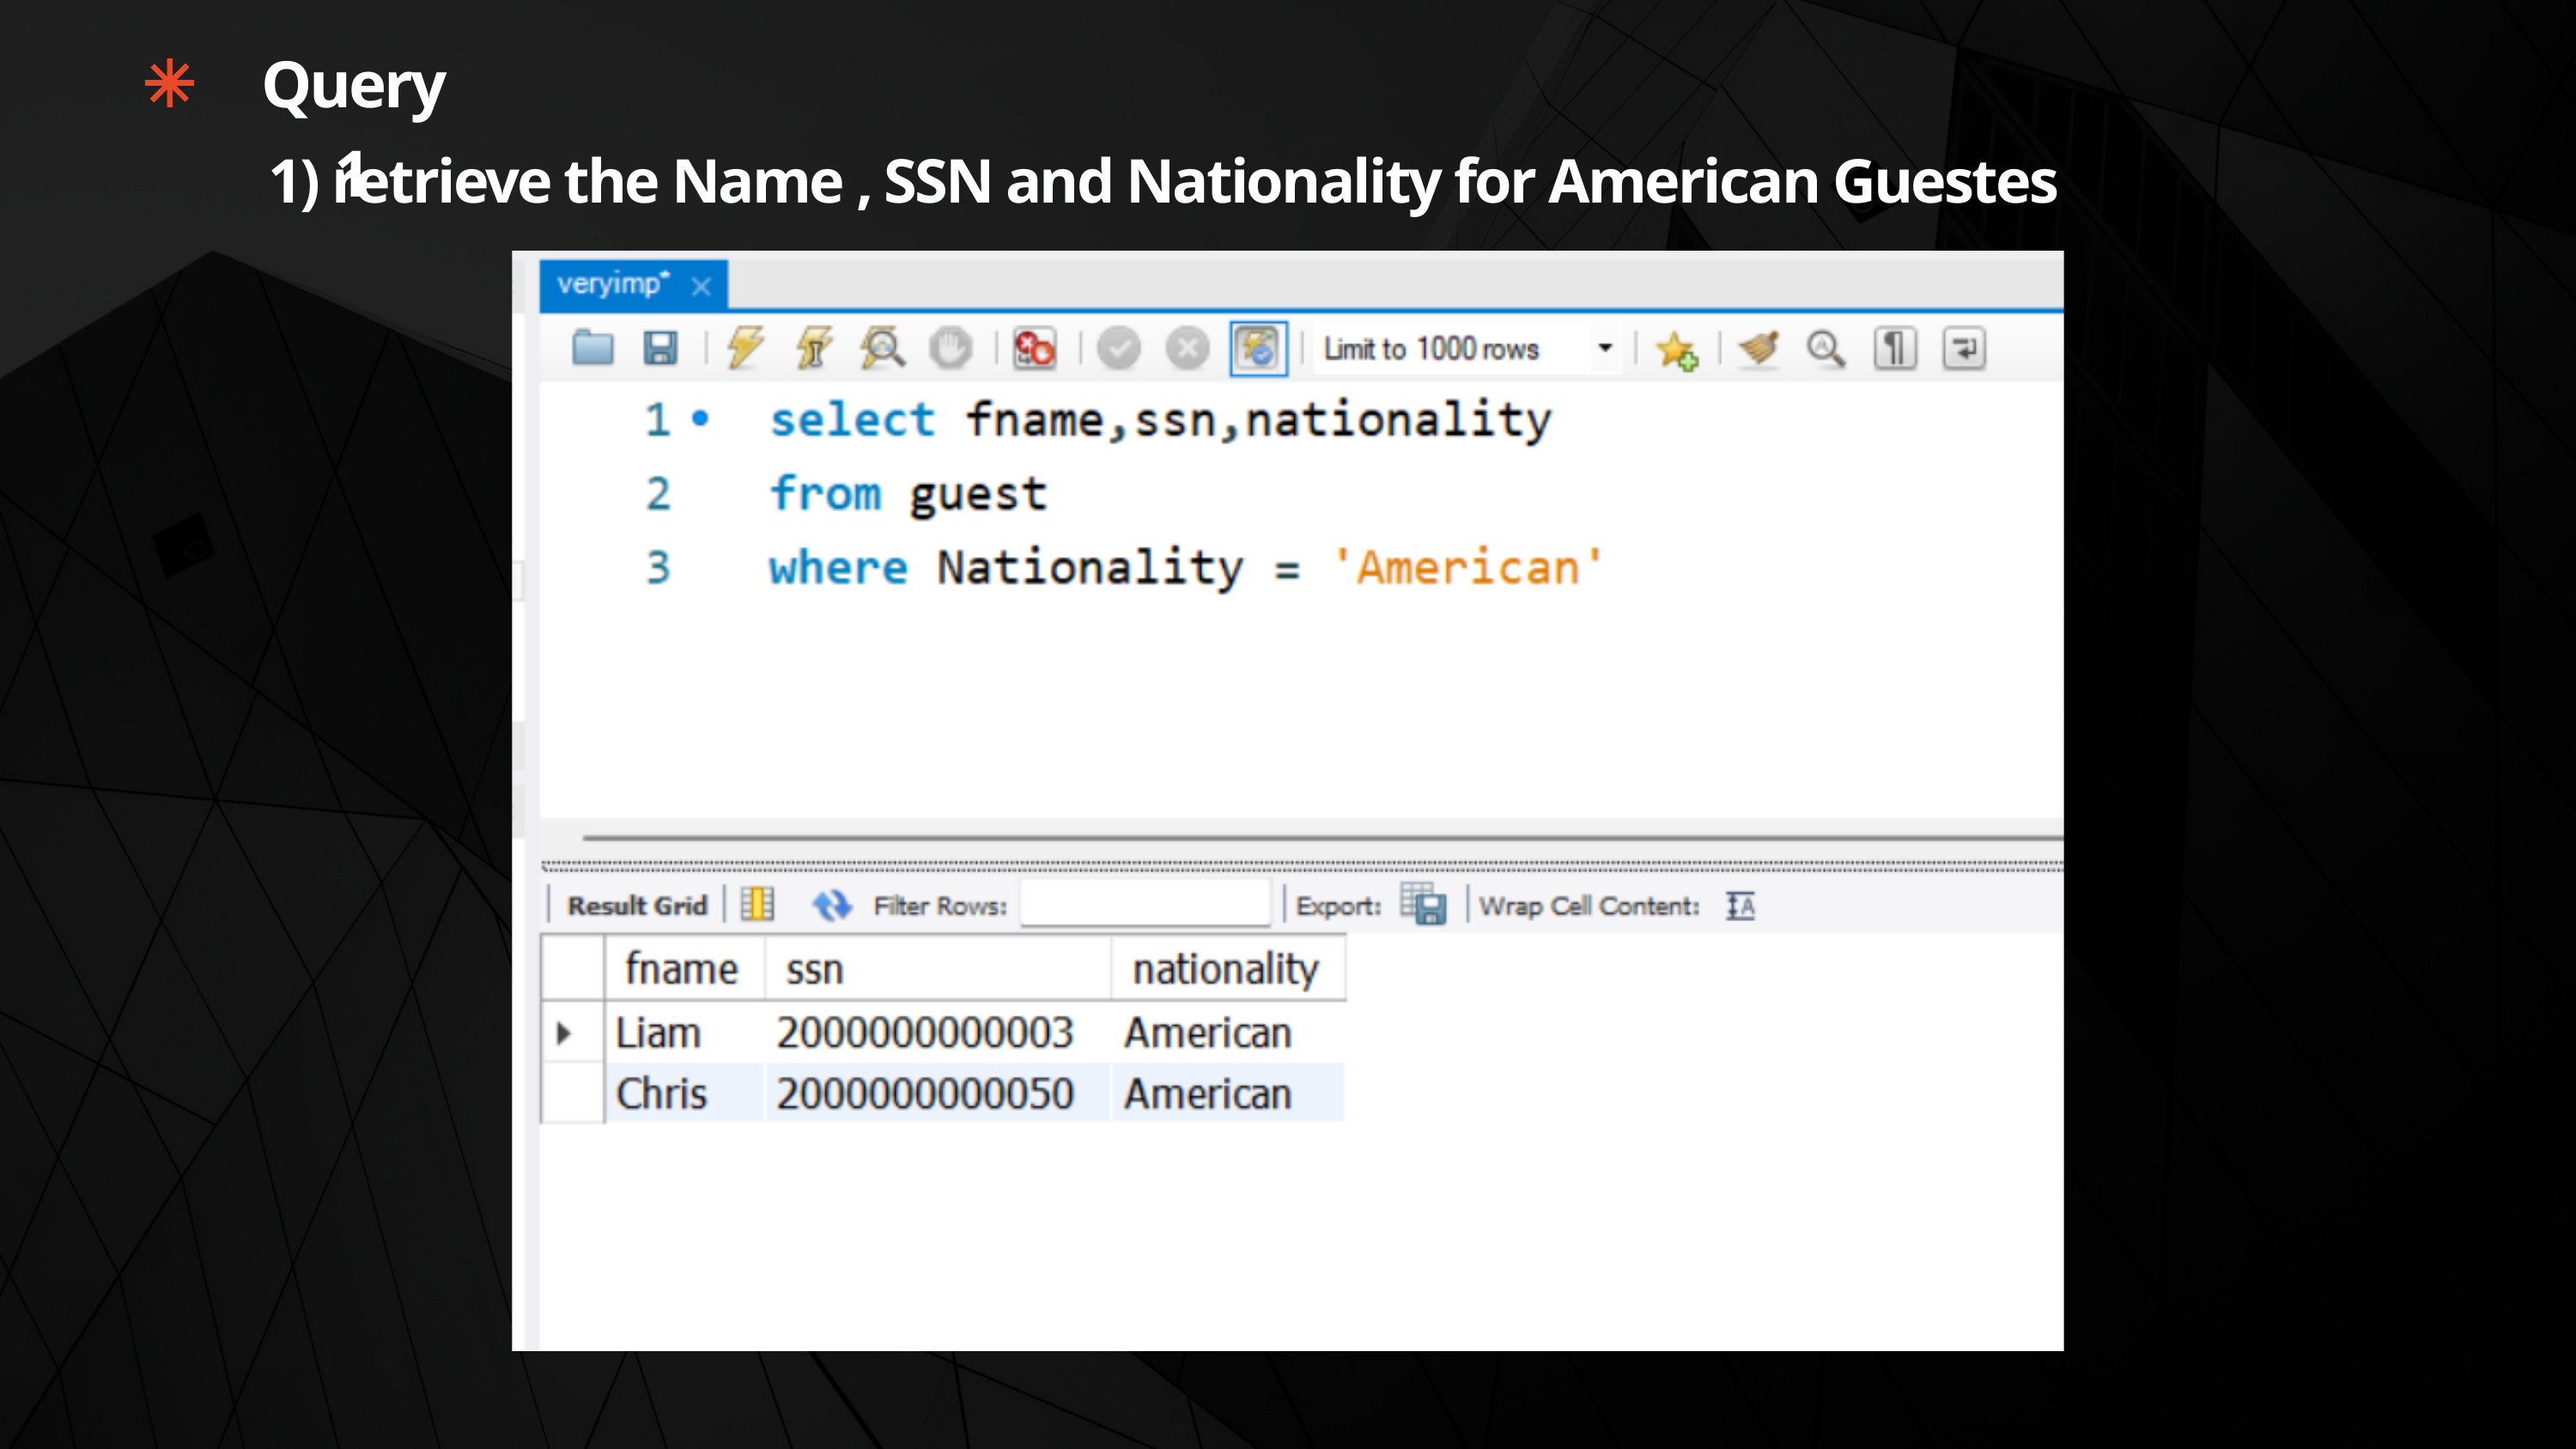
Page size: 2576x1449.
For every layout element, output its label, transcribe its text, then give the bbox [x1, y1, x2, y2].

text_box 1) retrieve the Name , SSN and Nationality for American Guestes [264, 130, 2064, 215]
text_box Query 1 [244, 30, 462, 210]
text_box [512, 251, 2064, 1351]
text_box [144, 58, 195, 107]
text_box [0, 0, 2576, 1449]
